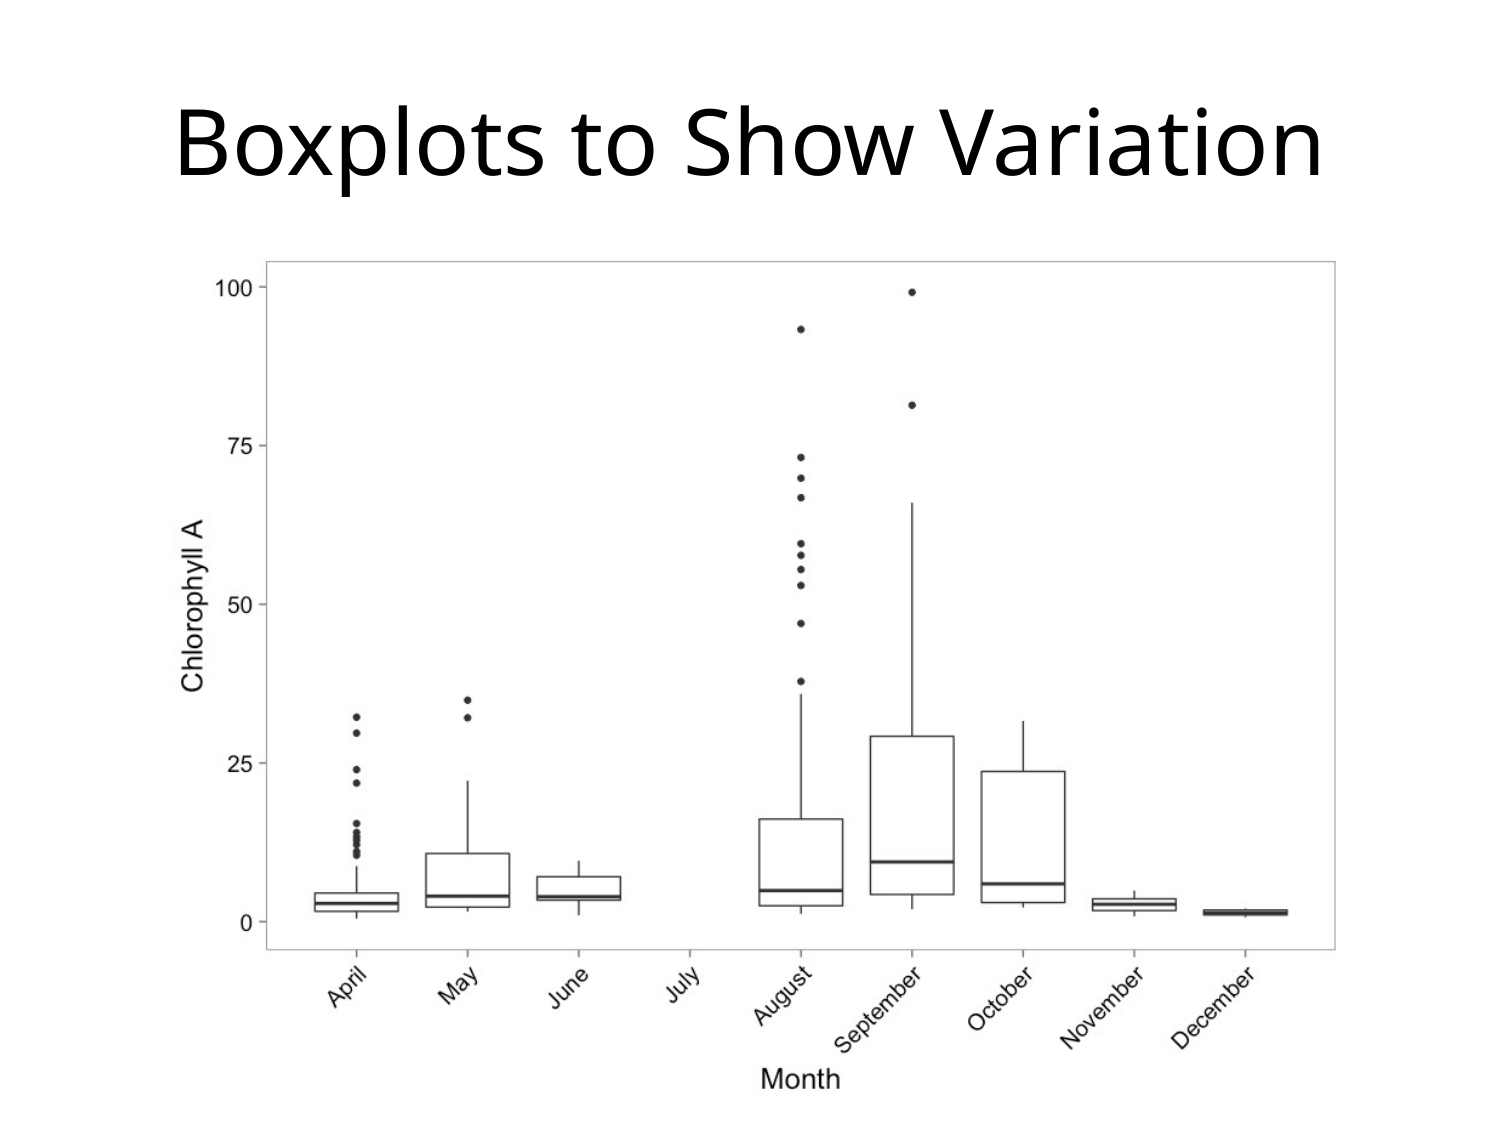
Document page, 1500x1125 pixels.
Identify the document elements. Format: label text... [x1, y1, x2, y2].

picture [163, 249, 1343, 1102]
title Boxplots to Show Variation [75, 45, 1425, 233]
